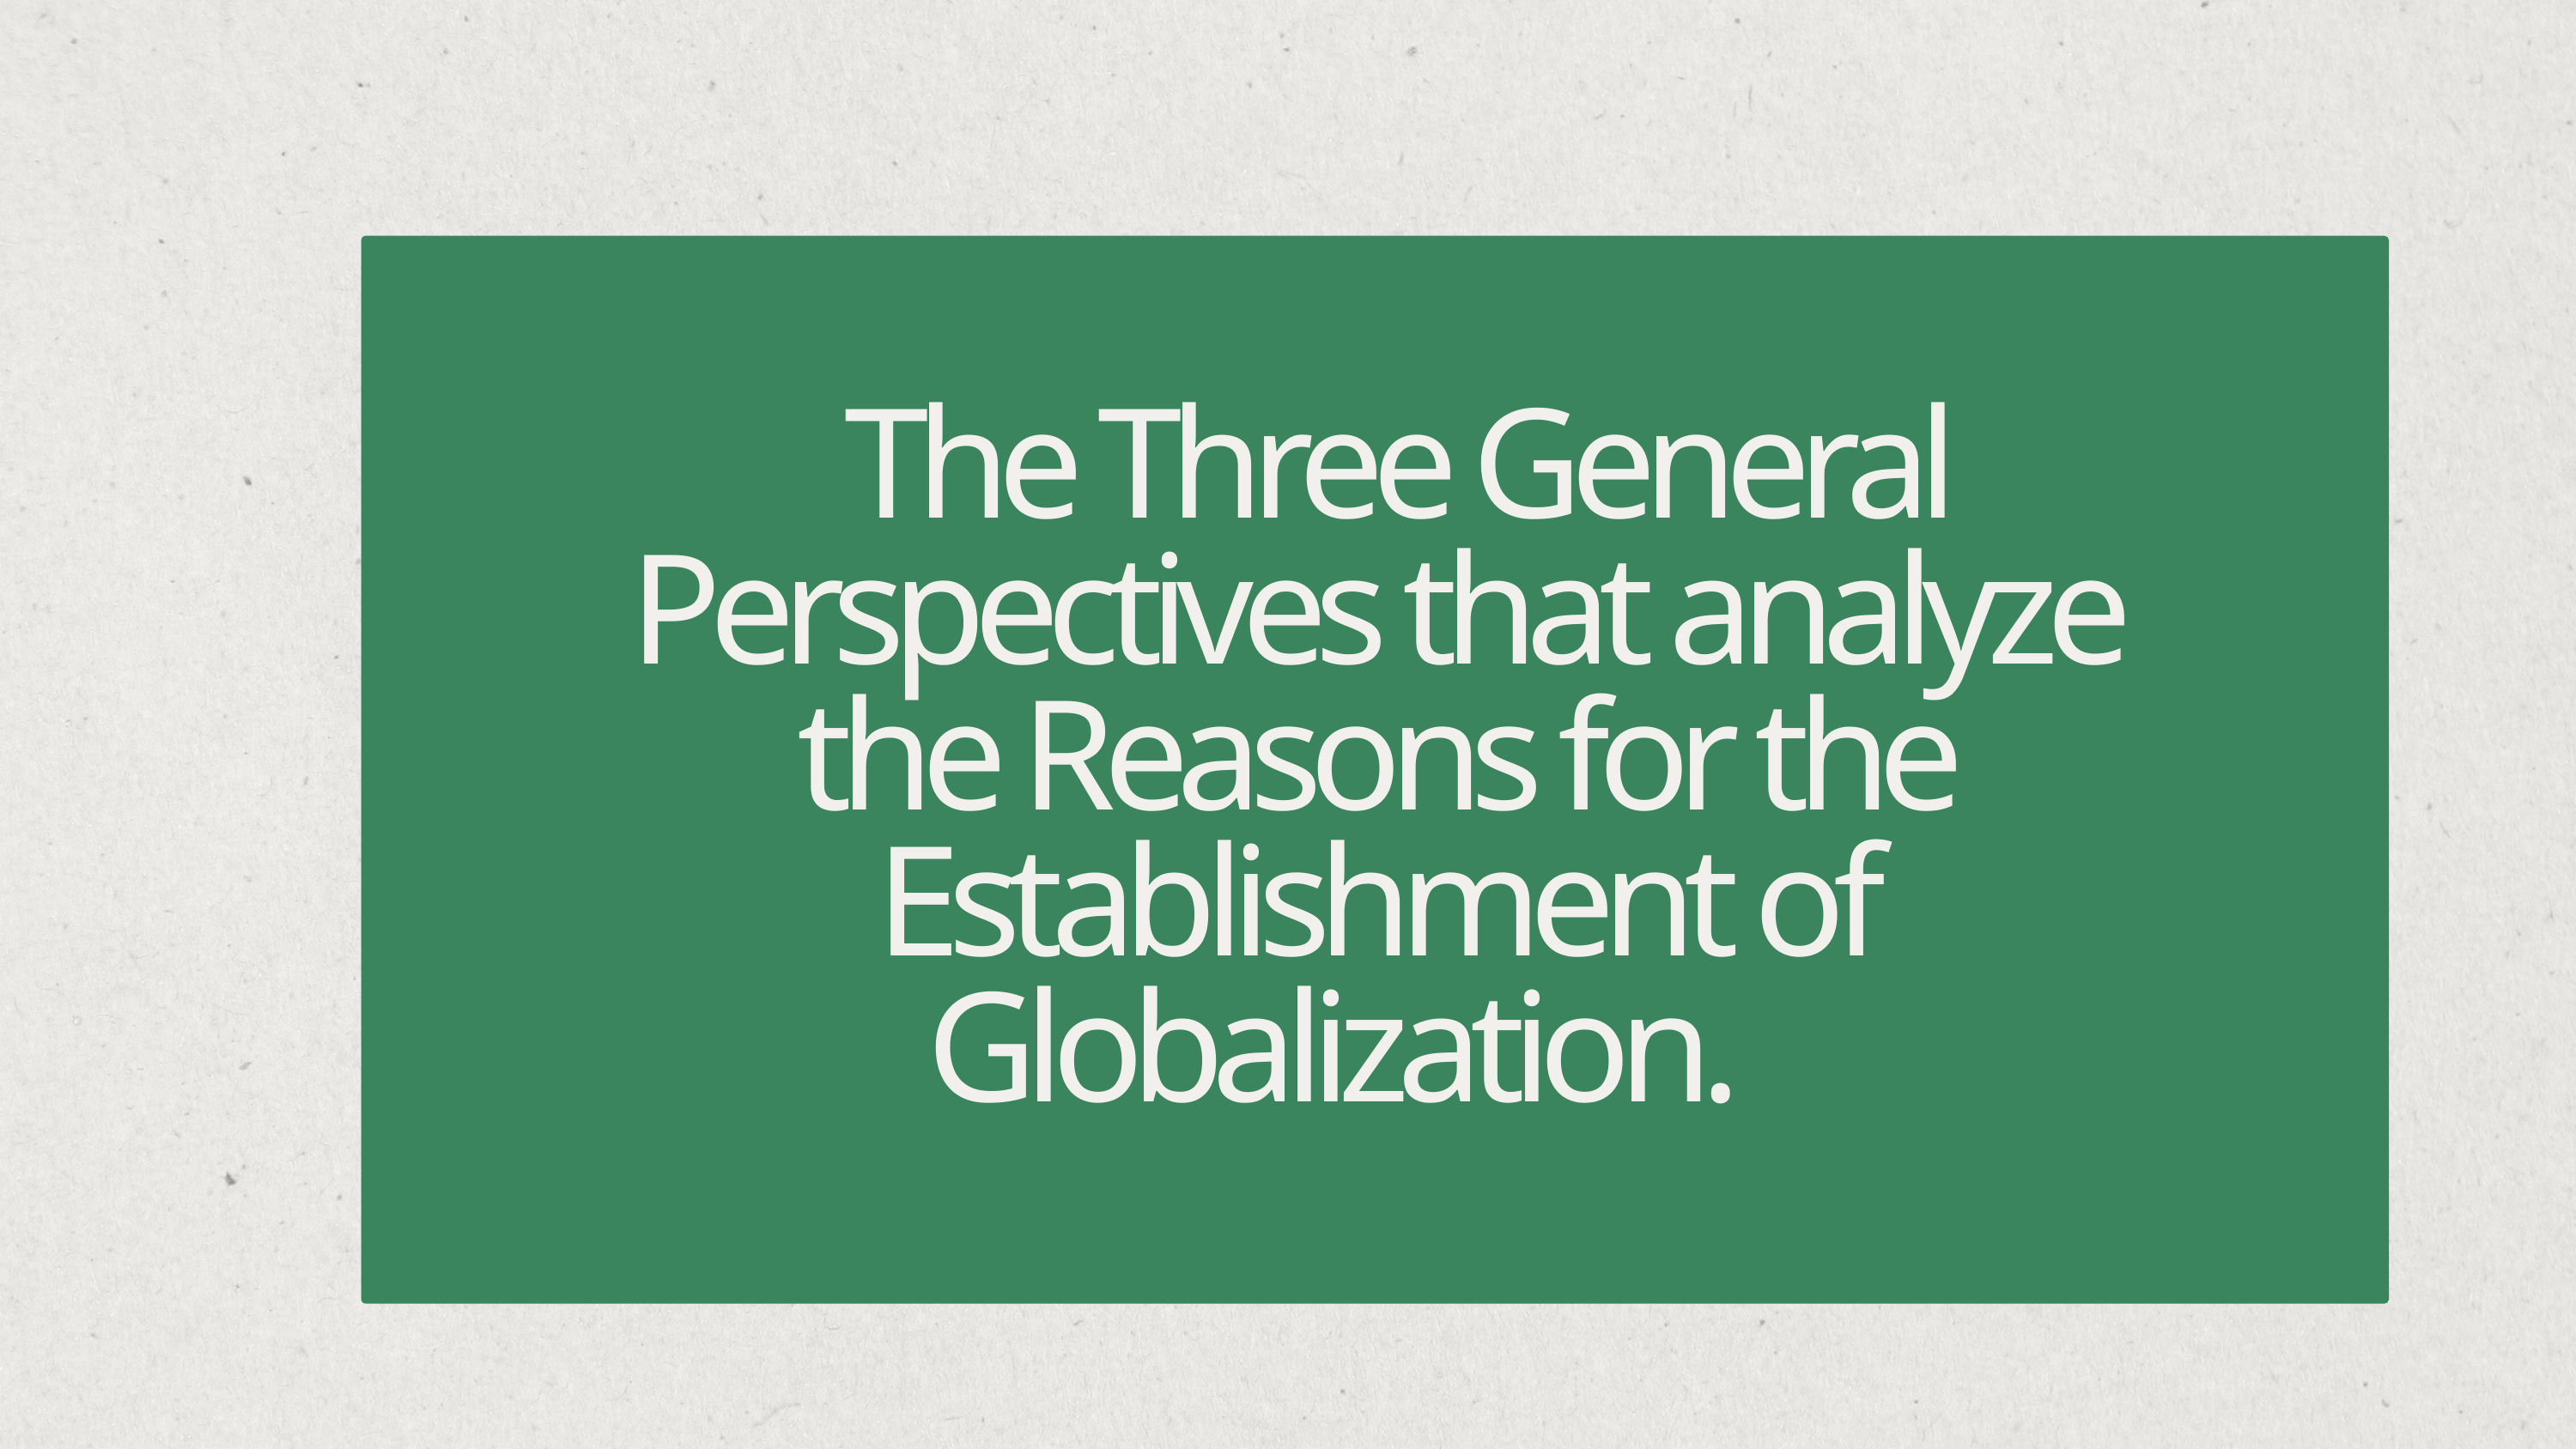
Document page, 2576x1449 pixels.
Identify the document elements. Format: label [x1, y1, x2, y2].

text_box [361, 235, 2390, 1304]
text_box [0, 0, 2576, 1449]
